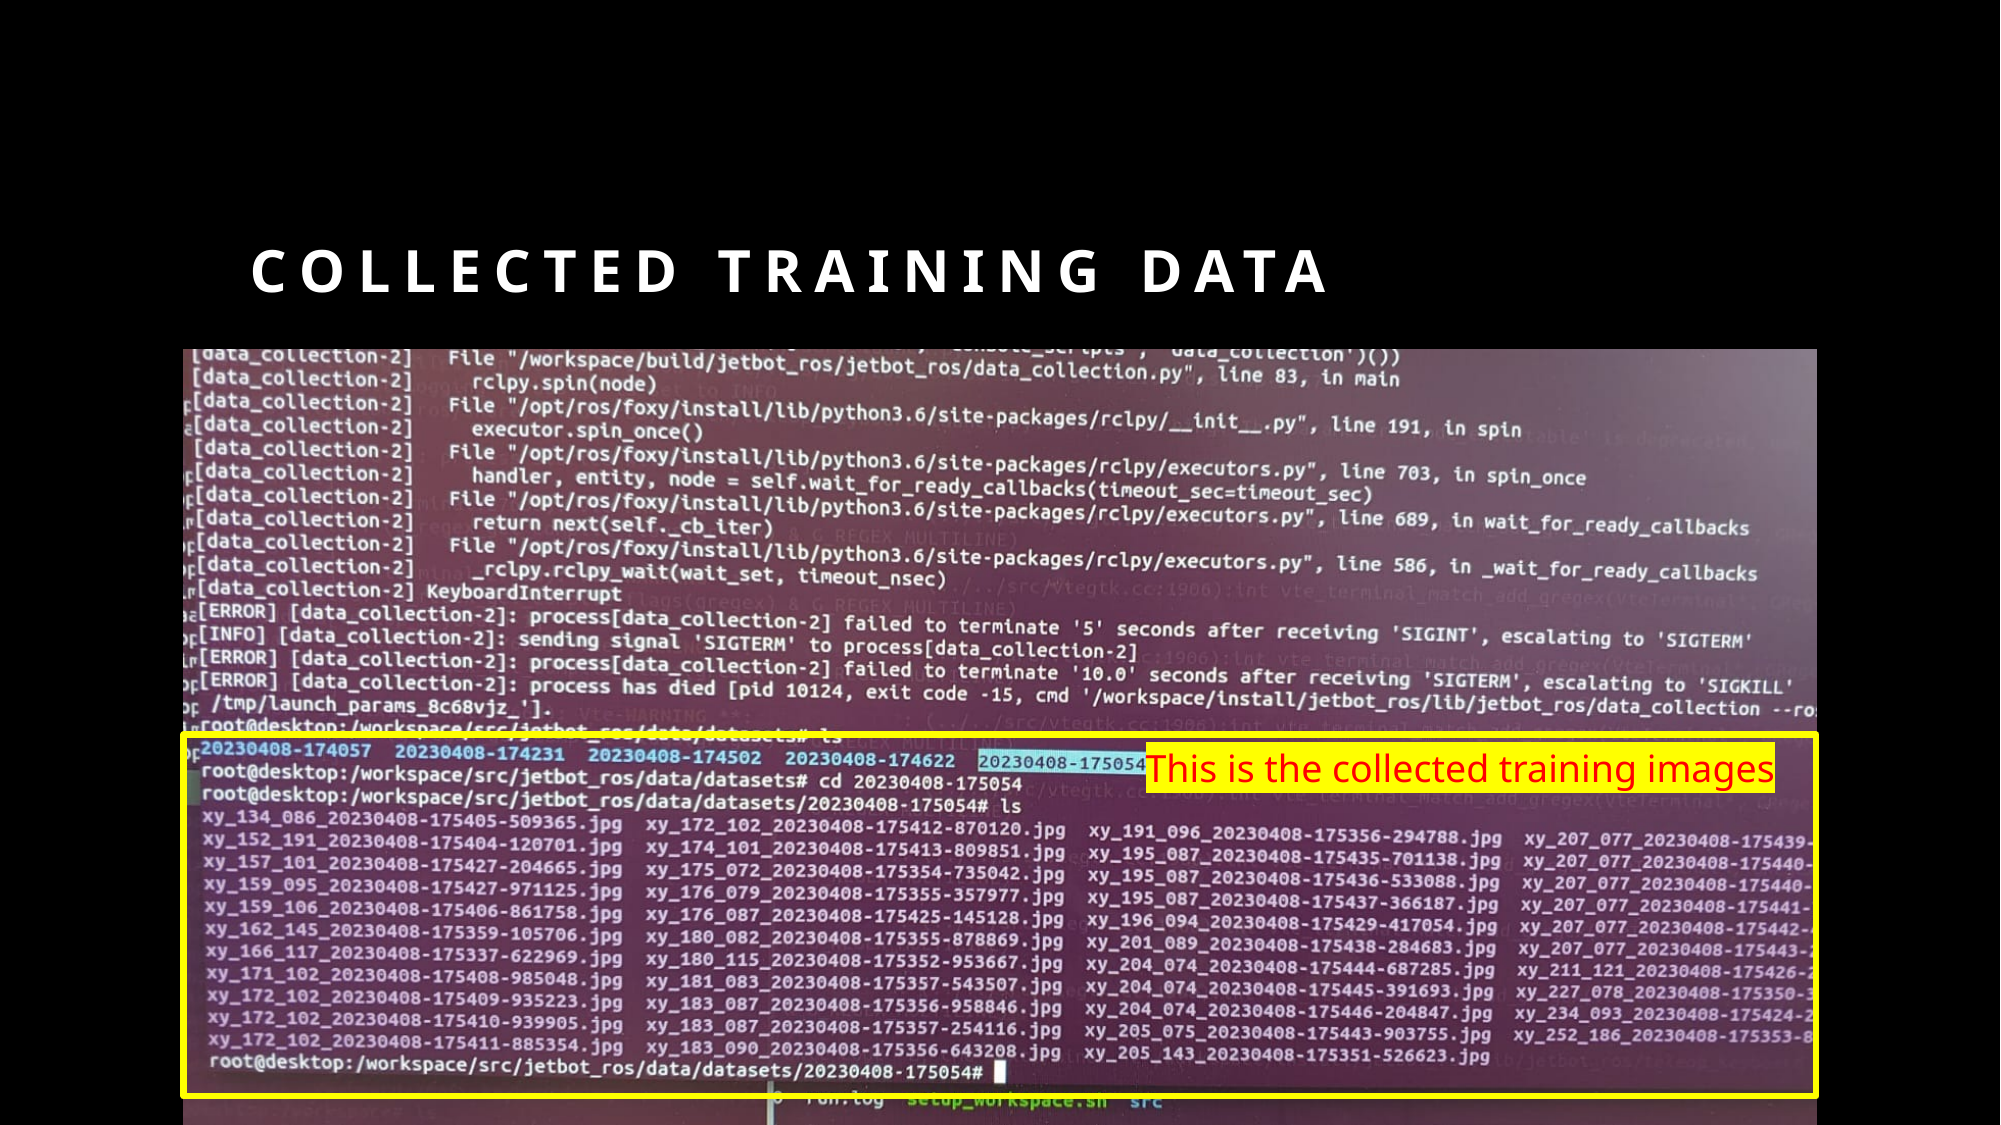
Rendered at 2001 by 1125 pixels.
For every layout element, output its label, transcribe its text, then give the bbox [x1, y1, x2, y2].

picture [183, 349, 1817, 1125]
title Collected training data [234, 171, 1750, 313]
